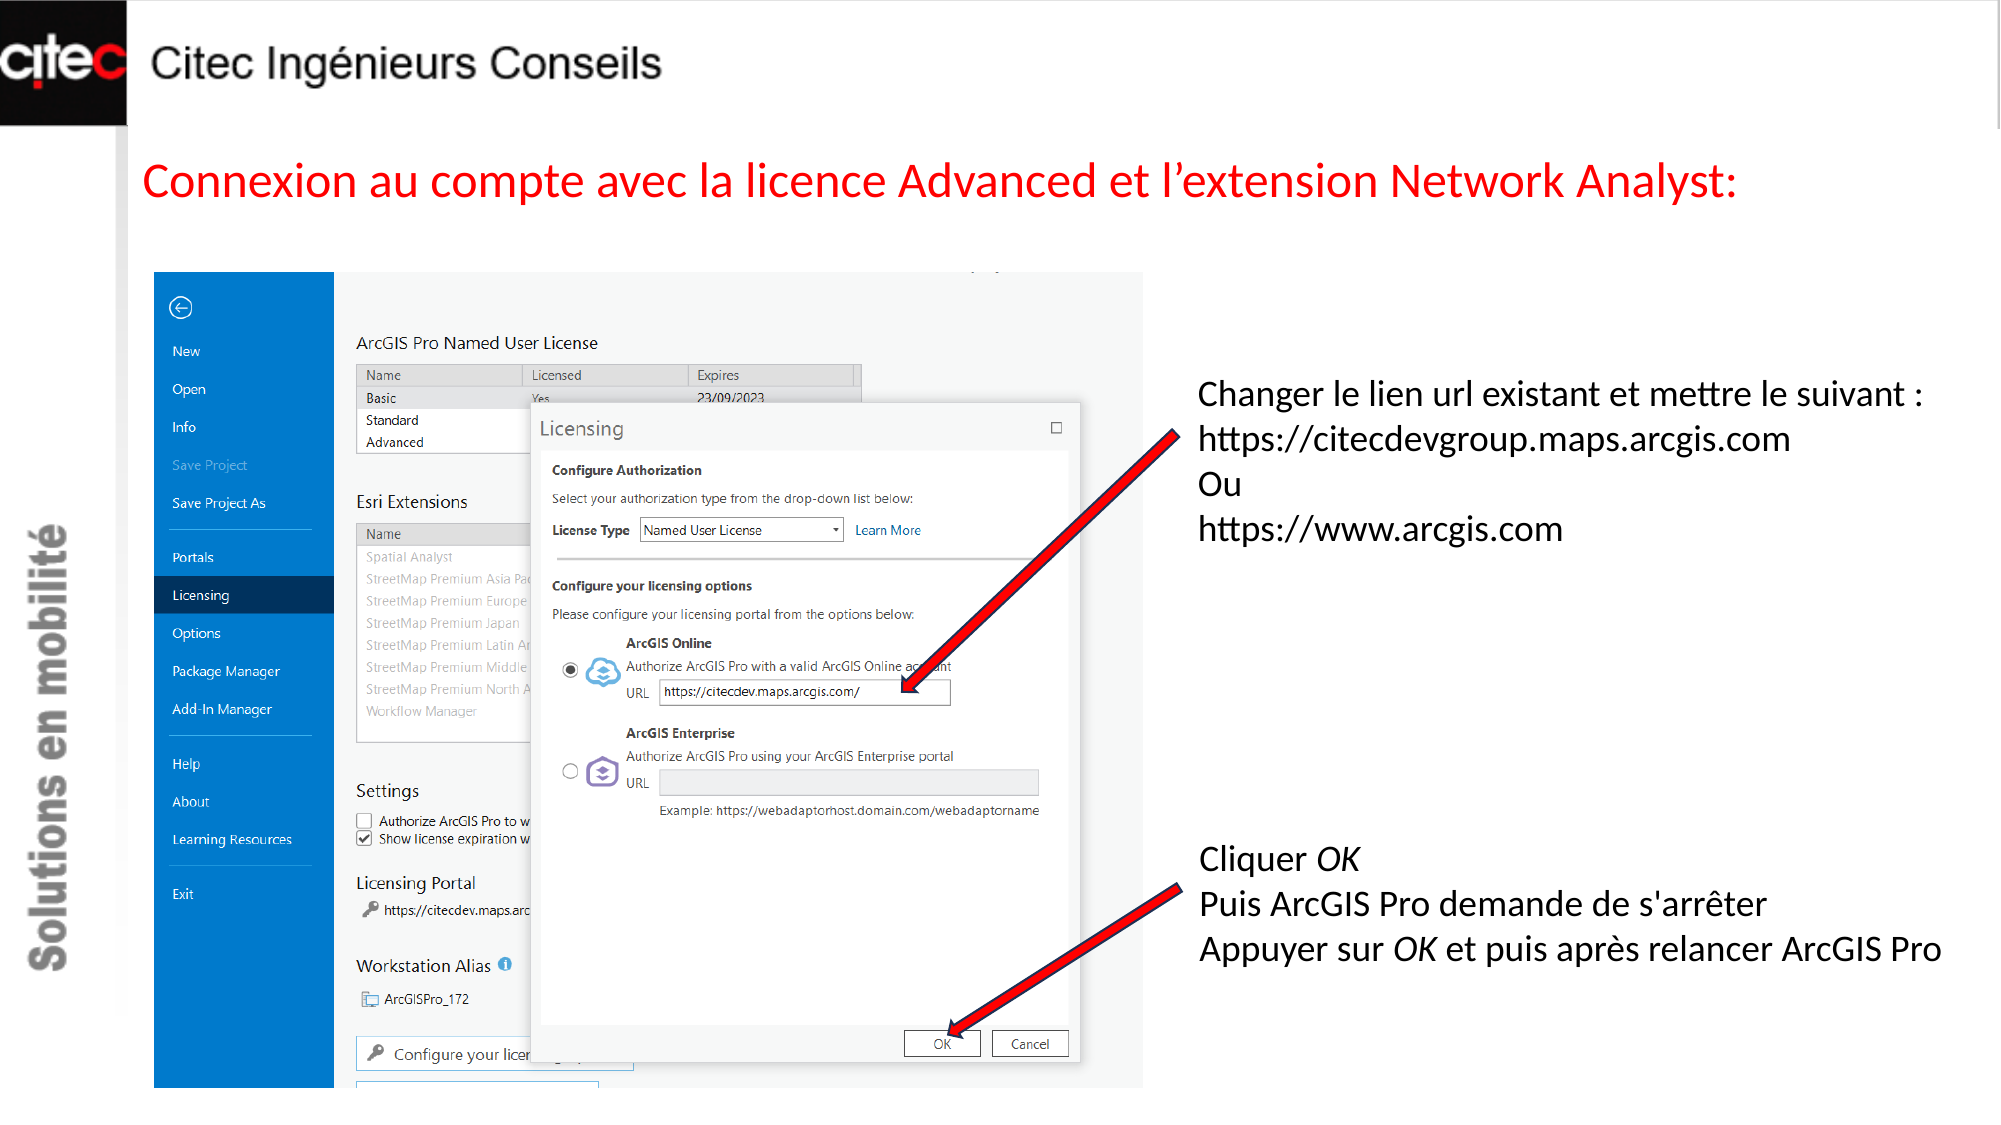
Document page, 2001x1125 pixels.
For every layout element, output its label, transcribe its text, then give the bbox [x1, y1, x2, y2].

picture [154, 272, 1143, 1088]
picture [0, 0, 2000, 1125]
subtitle Connexion au compte avec la licence Advanced et l’extension Network Analyst: [128, 146, 1885, 386]
text_box [1143, 427, 1181, 473]
text_box Changer le lien url existant et mettre le suivant : https://citecdevgroup.maps.arcgis.com Ou https://www.arcgis.com [1182, 361, 2000, 602]
text_box Cliquer OK Puis ArcGIS Pro demande de s'arrêter Appuyer sur OK et puis après relancer ArcGIS Pro [1184, 826, 2000, 977]
text_box [1143, 881, 1184, 918]
